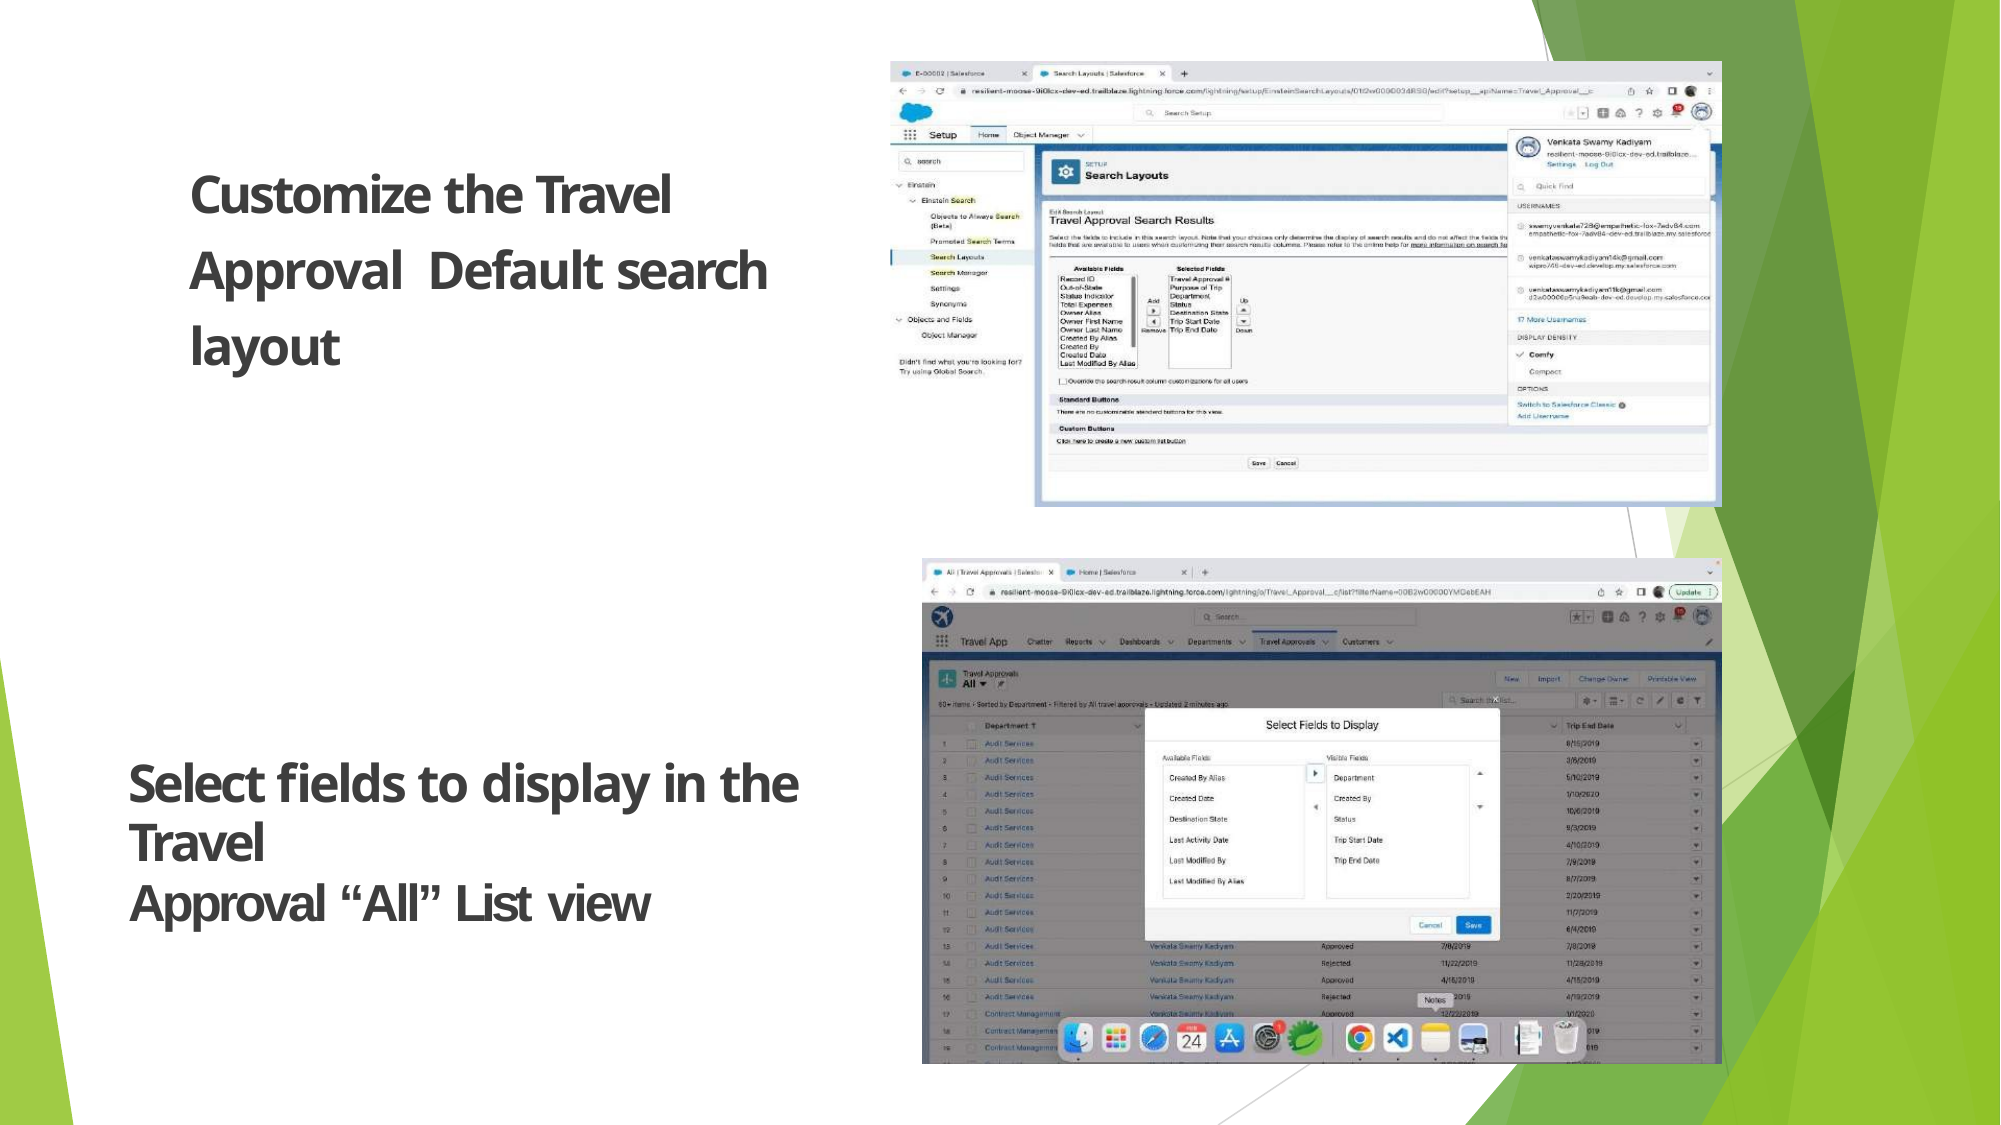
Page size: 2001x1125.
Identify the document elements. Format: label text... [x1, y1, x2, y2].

text_box [890, 61, 1722, 507]
title Customize the Travel Approval Default search layout [187, 145, 854, 377]
text_box Select fields to display in the Travel Approval “All” List view [125, 751, 893, 932]
text_box [922, 558, 1722, 1064]
